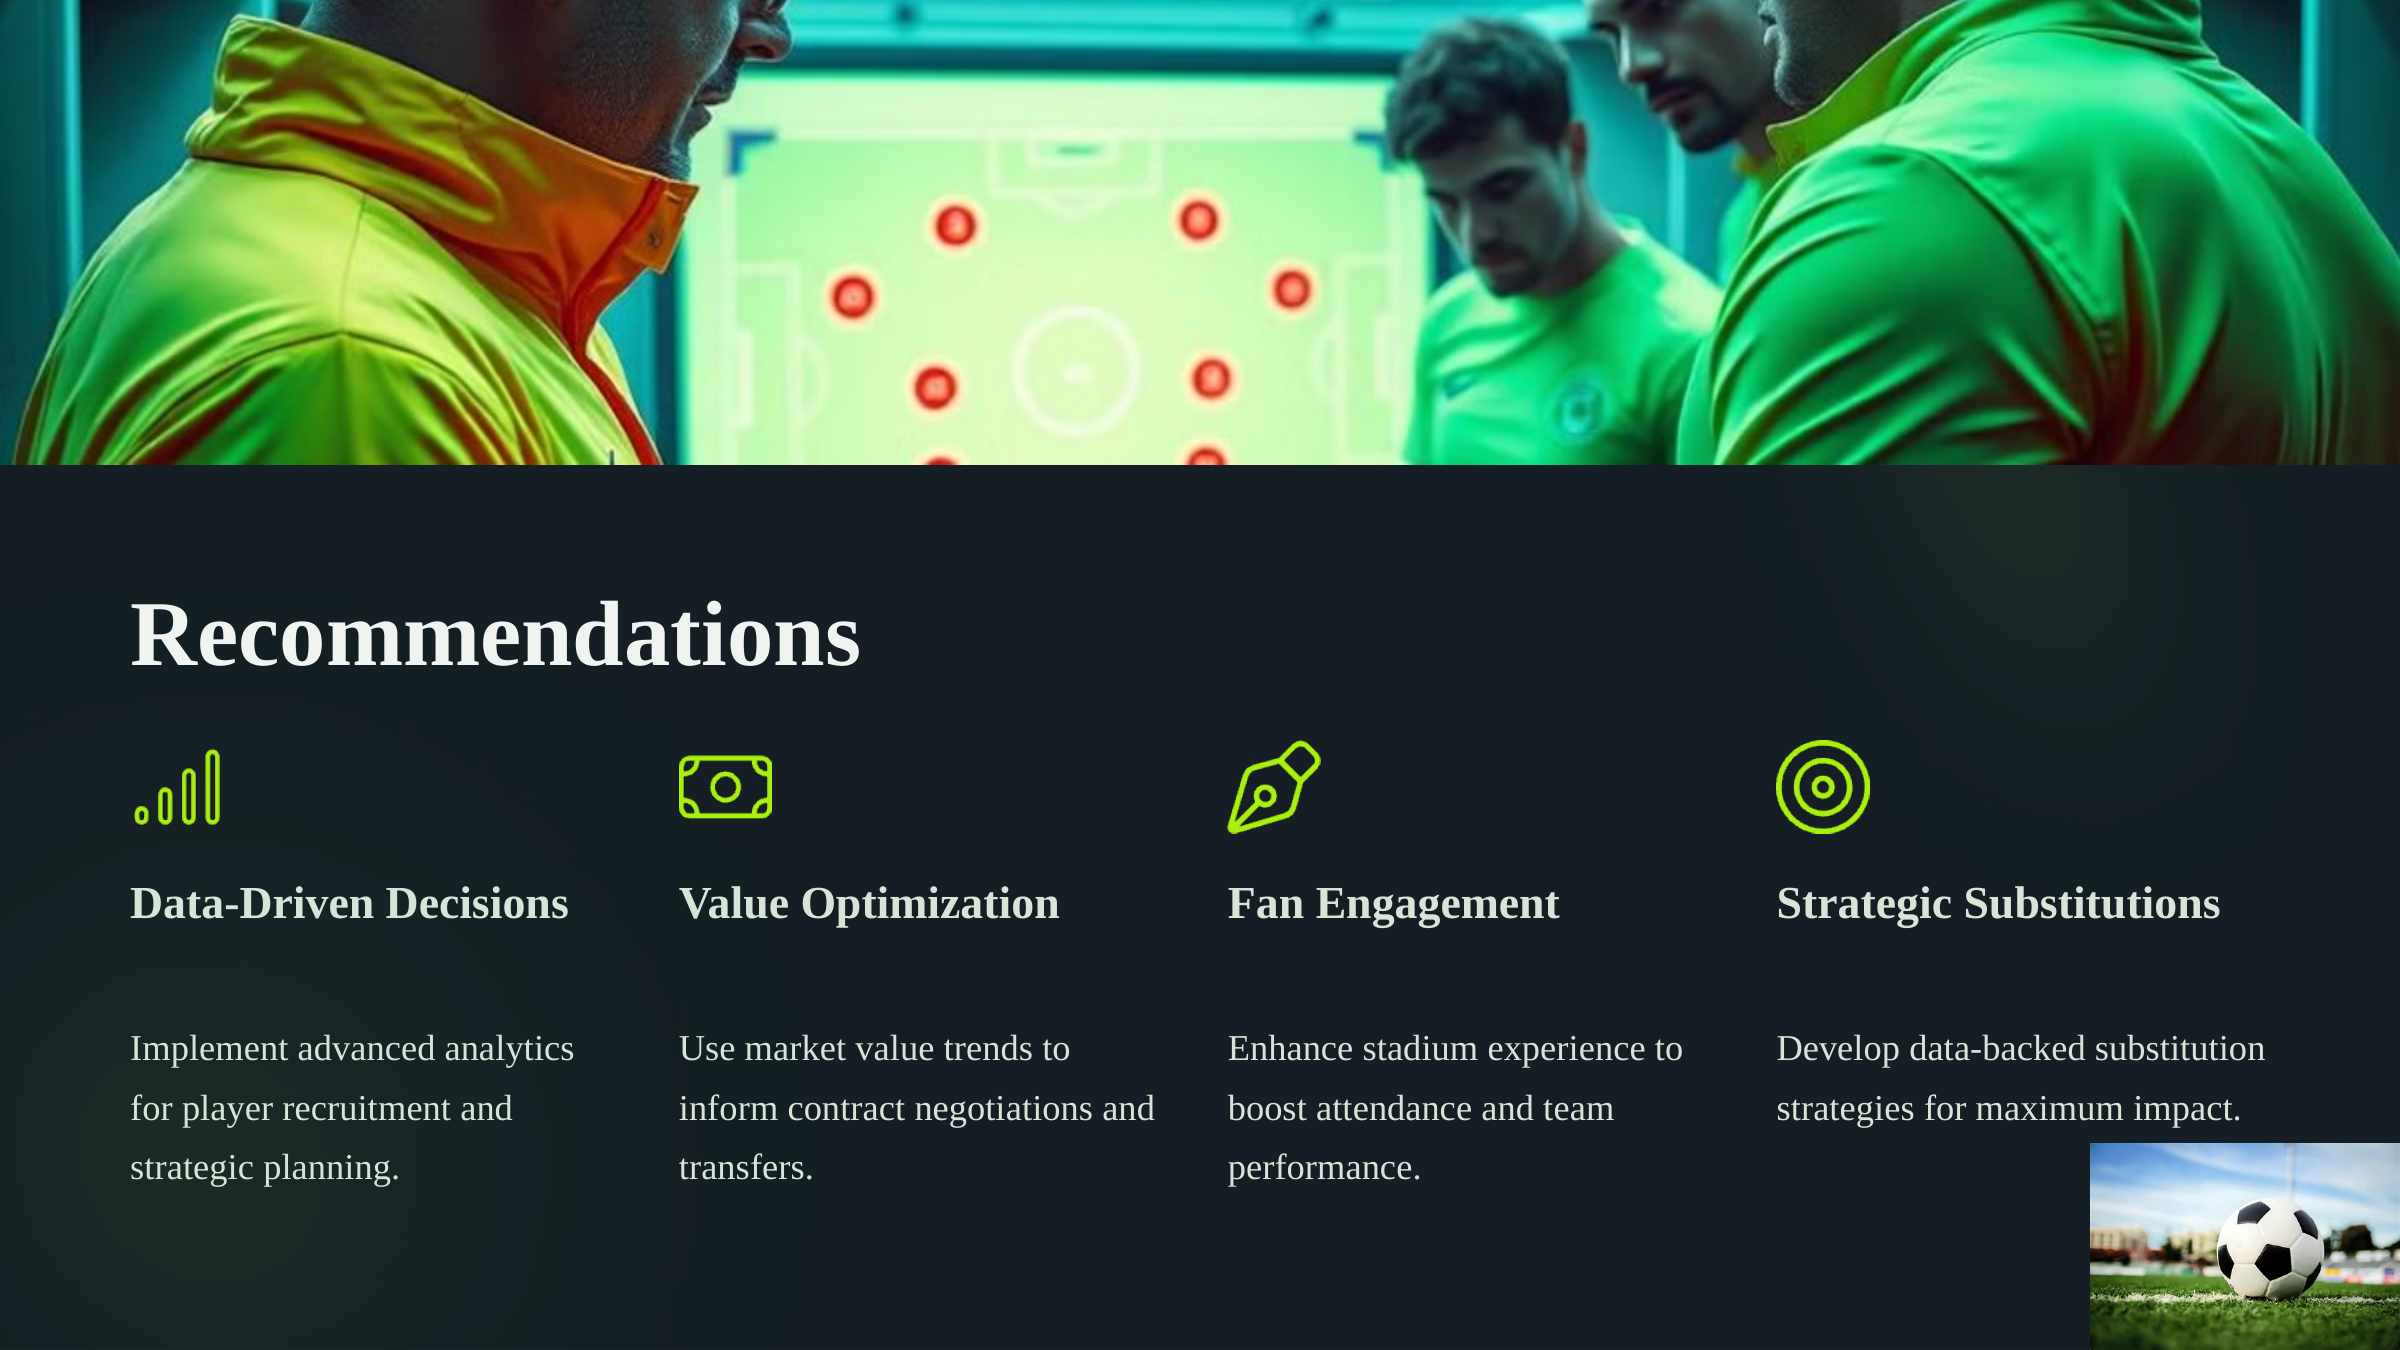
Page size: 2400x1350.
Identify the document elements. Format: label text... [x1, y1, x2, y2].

picture [2090, 1143, 2400, 1350]
text_box Strategic Substitutions [1776, 870, 2270, 987]
text_box Implement advanced analytics for player recruitment and strategic planning. [130, 1008, 624, 1247]
picture [678, 740, 773, 834]
picture [1227, 740, 1321, 834]
picture [1776, 740, 1870, 834]
text_box Use market value trends to inform contract negotiations and transfers. [679, 1008, 1173, 1188]
text_box Recommendations [130, 568, 1576, 685]
text_box Data-Driven Decisions [130, 870, 624, 987]
text_box Fan Engagement [1227, 870, 1721, 987]
text_box Develop data-backed substitution strategies for maximum impact. [1776, 1008, 2270, 1188]
picture [130, 740, 224, 834]
text_box Enhance stadium experience to boost attendance and team performance. [1227, 1008, 1721, 1188]
picture [0, 0, 2400, 466]
text_box Value Optimization [679, 870, 1173, 987]
